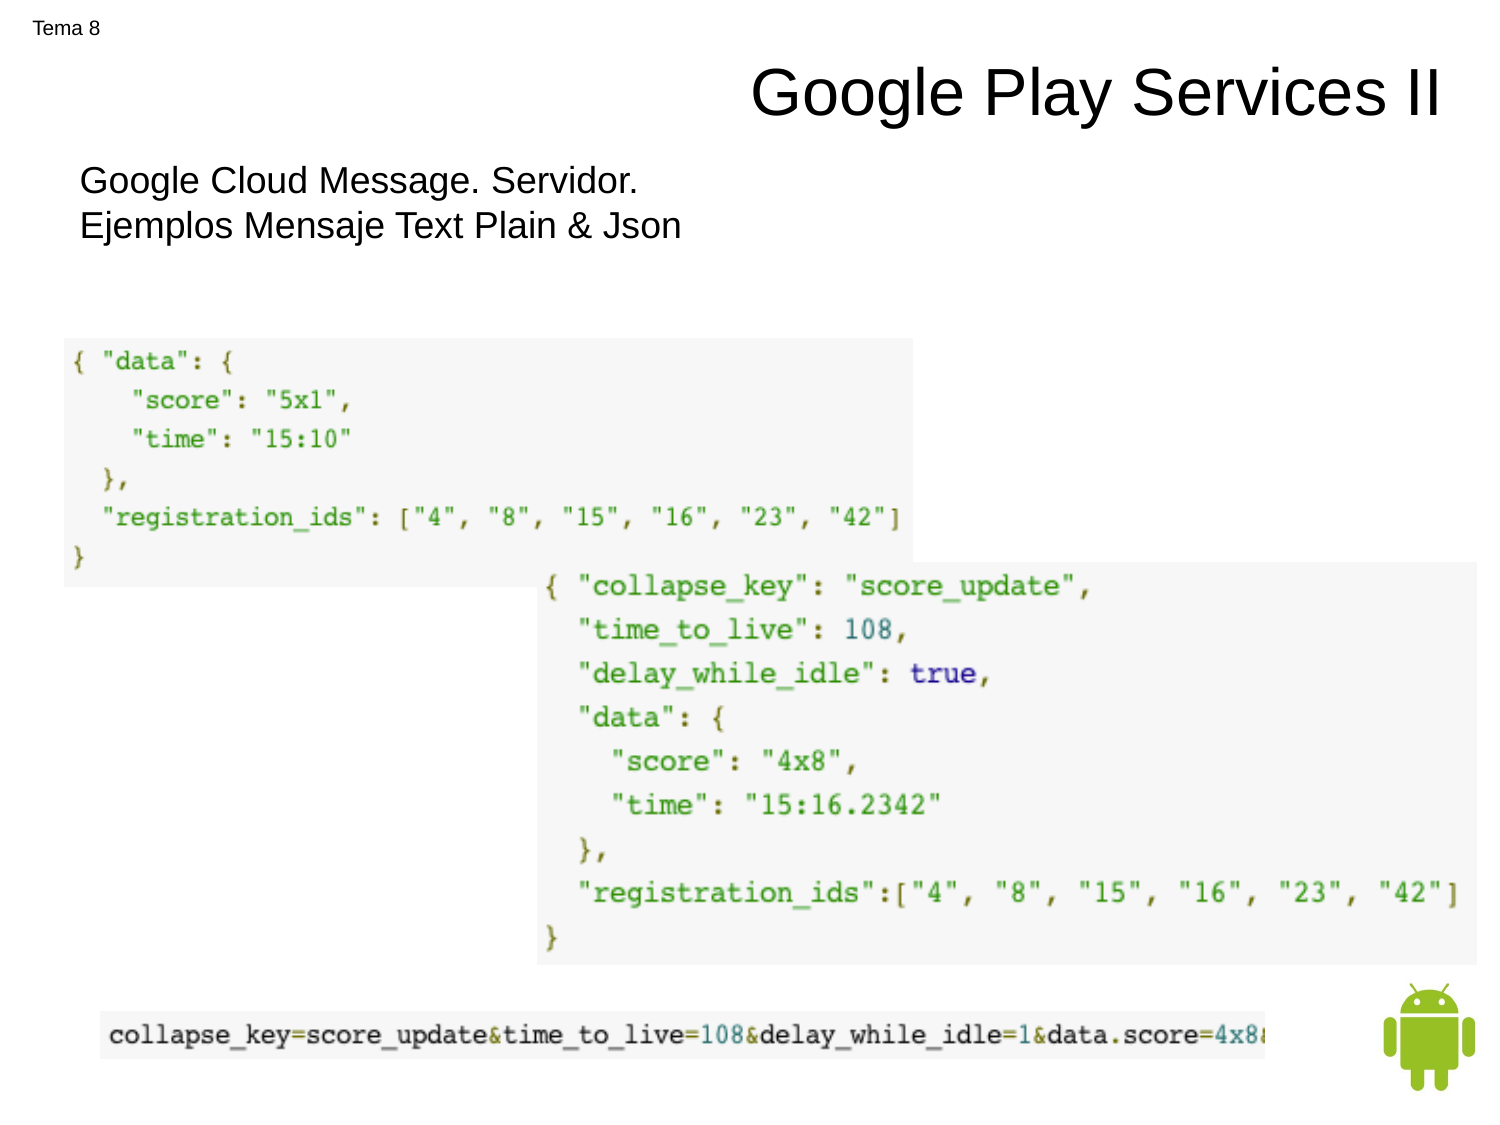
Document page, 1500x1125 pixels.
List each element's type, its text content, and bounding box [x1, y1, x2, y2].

picture [64, 337, 1478, 965]
text_box Tema 8 [17, 7, 195, 48]
title Google Play Services II [631, 66, 1459, 111]
picture [100, 1011, 1265, 1059]
picture [1375, 975, 1483, 1097]
text_box Google Cloud Message. Servidor. Ejemplos Mensaje Text Plain & Json [64, 148, 774, 254]
